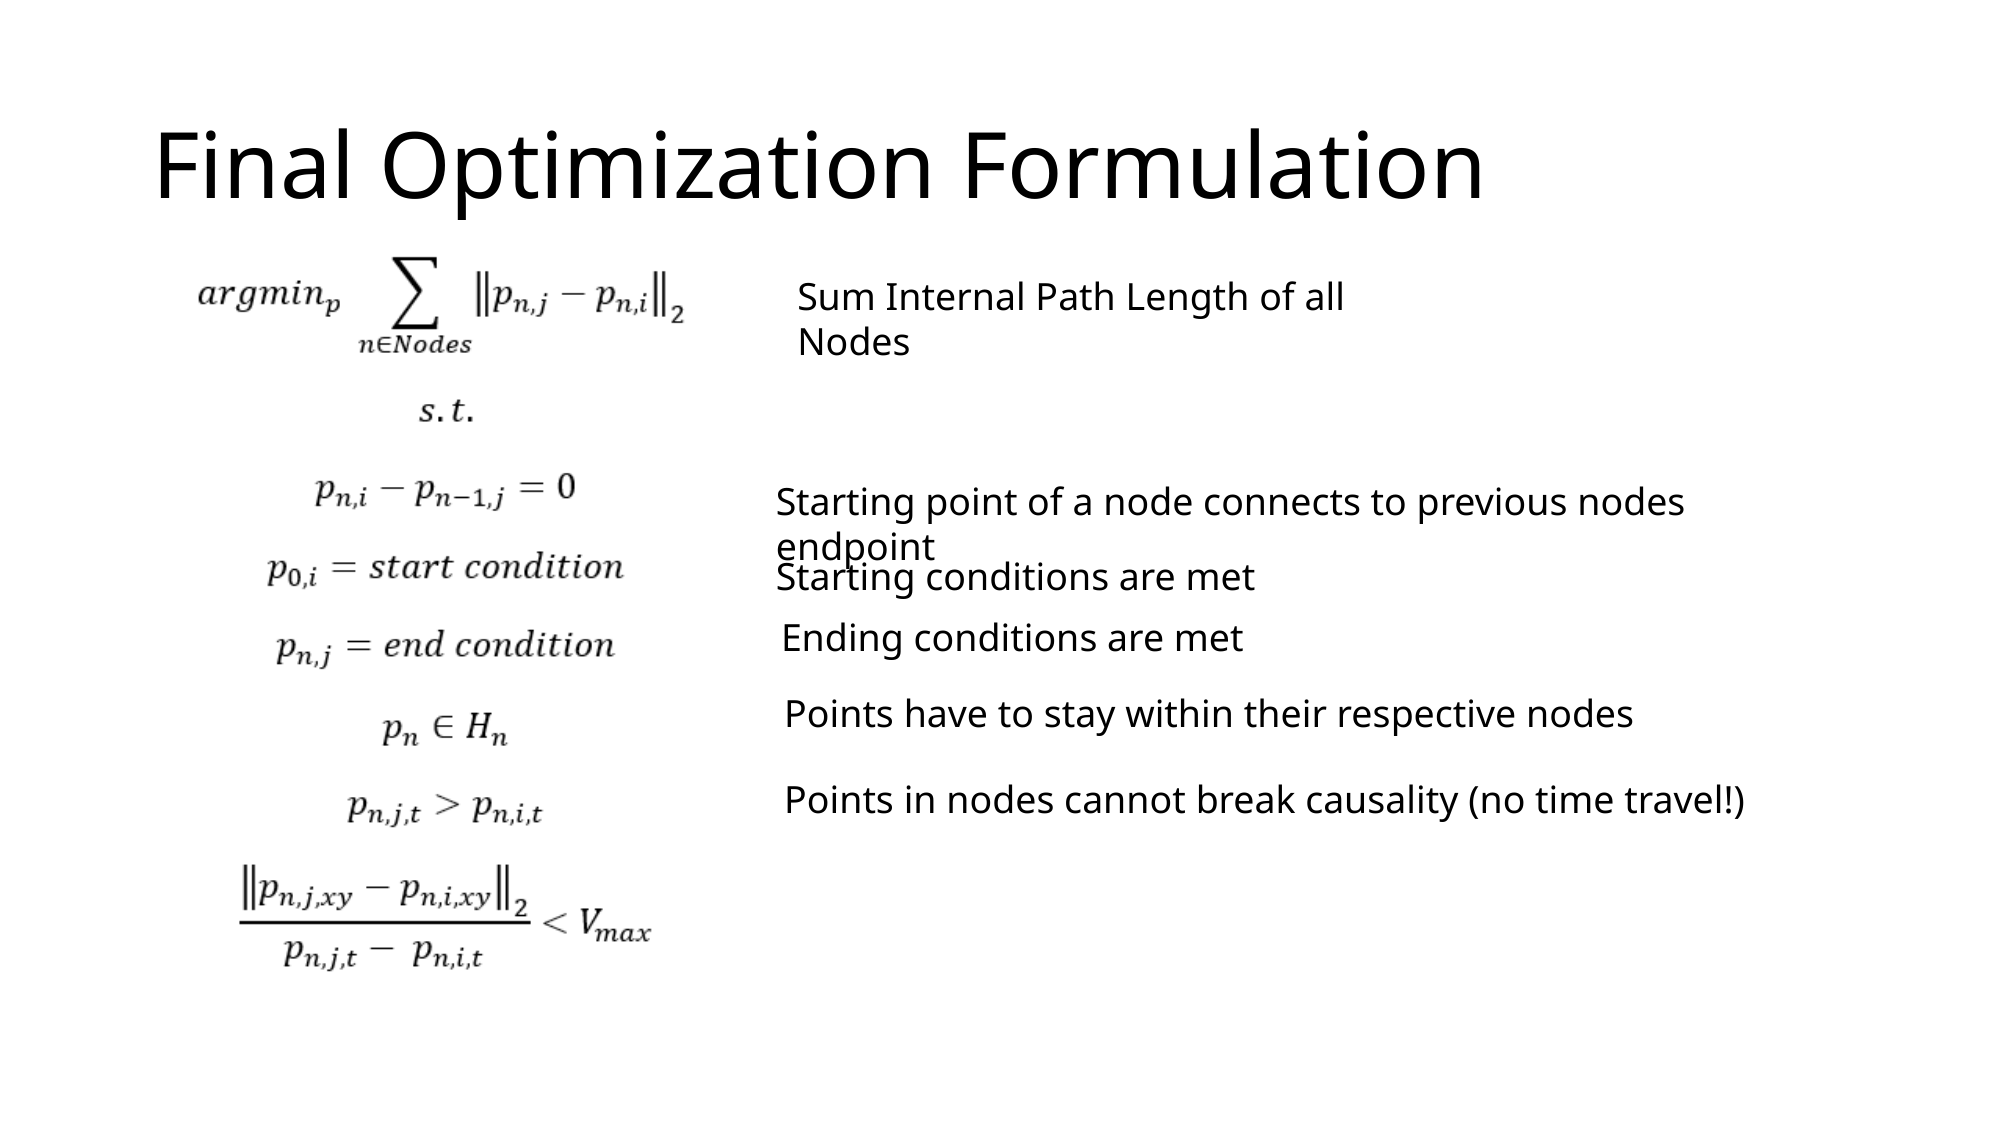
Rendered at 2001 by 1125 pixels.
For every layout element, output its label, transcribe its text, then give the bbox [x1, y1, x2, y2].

text_box Sum Internal Path Length of all Nodes [782, 265, 1457, 370]
text_box Points in nodes cannot break causality (no time travel!) [769, 768, 1916, 829]
text_box Ending conditions are met [766, 607, 1807, 667]
text_box Starting point of a node connects to previous nodes endpoint [760, 470, 1802, 545]
text_box Starting conditions are met [760, 545, 1802, 606]
text_box Points have to stay within their respective nodes [769, 682, 1810, 742]
title Final Optimization Formulation [137, 59, 1863, 278]
picture [173, 248, 711, 998]
